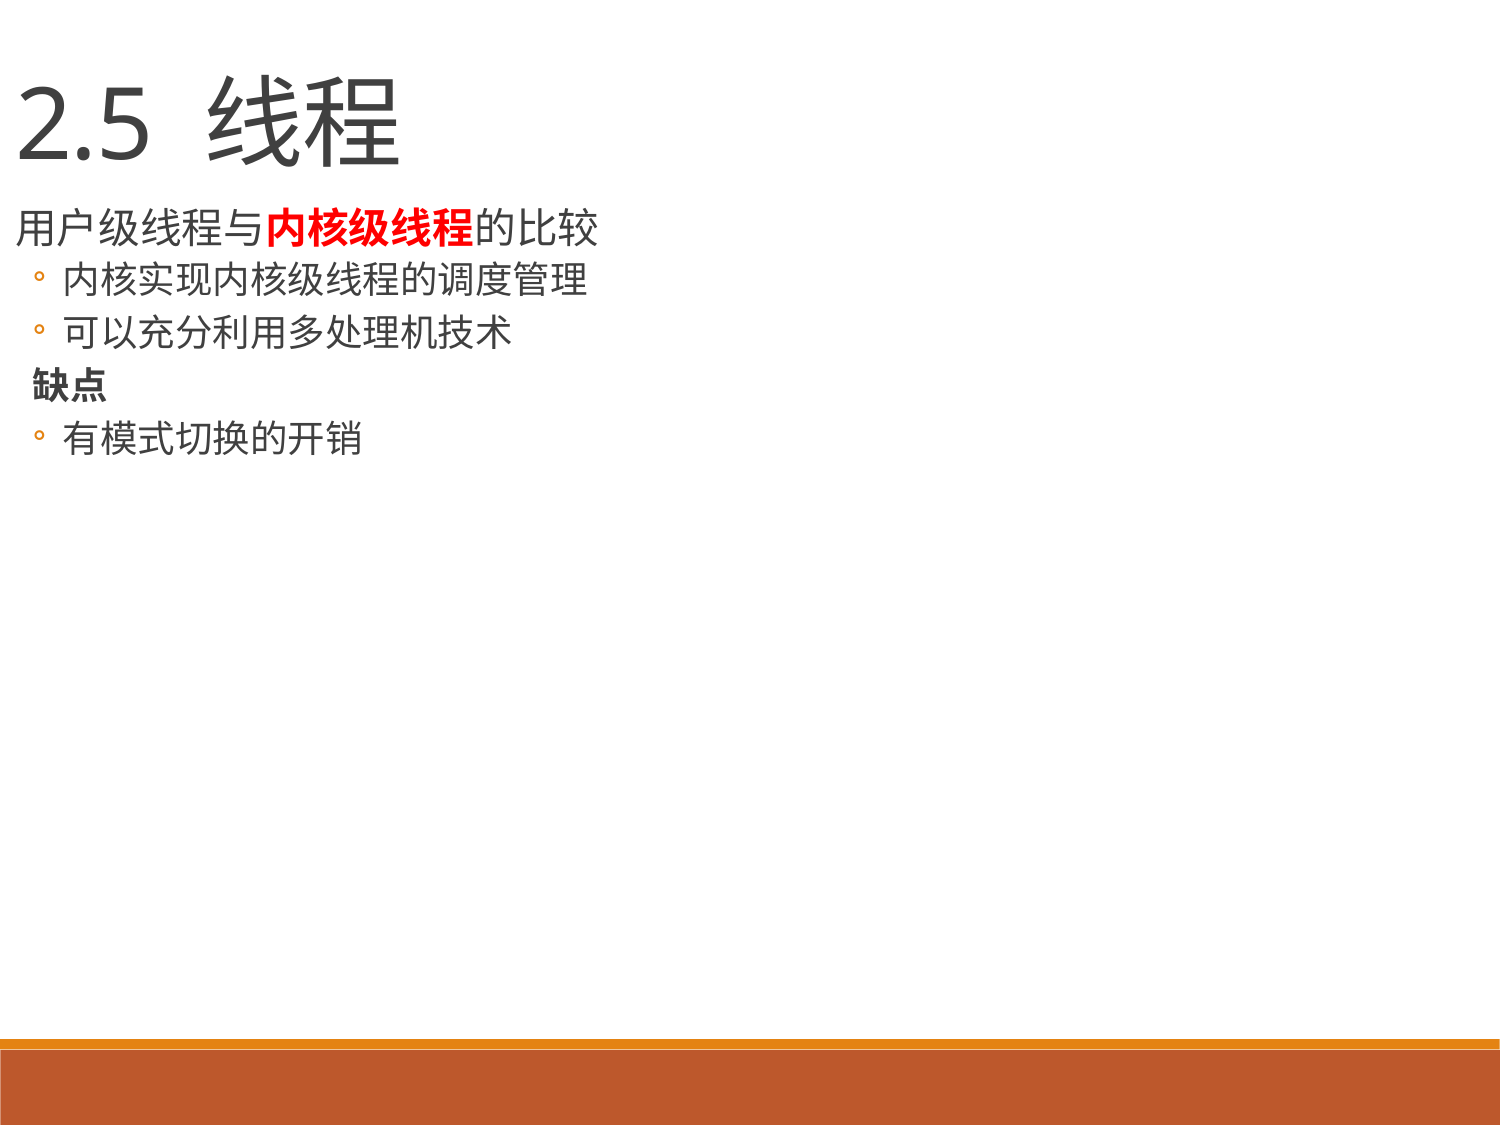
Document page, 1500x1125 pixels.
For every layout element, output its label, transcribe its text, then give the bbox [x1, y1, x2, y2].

title 2.5 线程 [0, 0, 1500, 188]
list 用户级线程与内核级线程的比较 内核实现内核级线程的调度管理 可以充分利用多处理机技术 缺点 有模式切换的开销 [0, 200, 1500, 1125]
